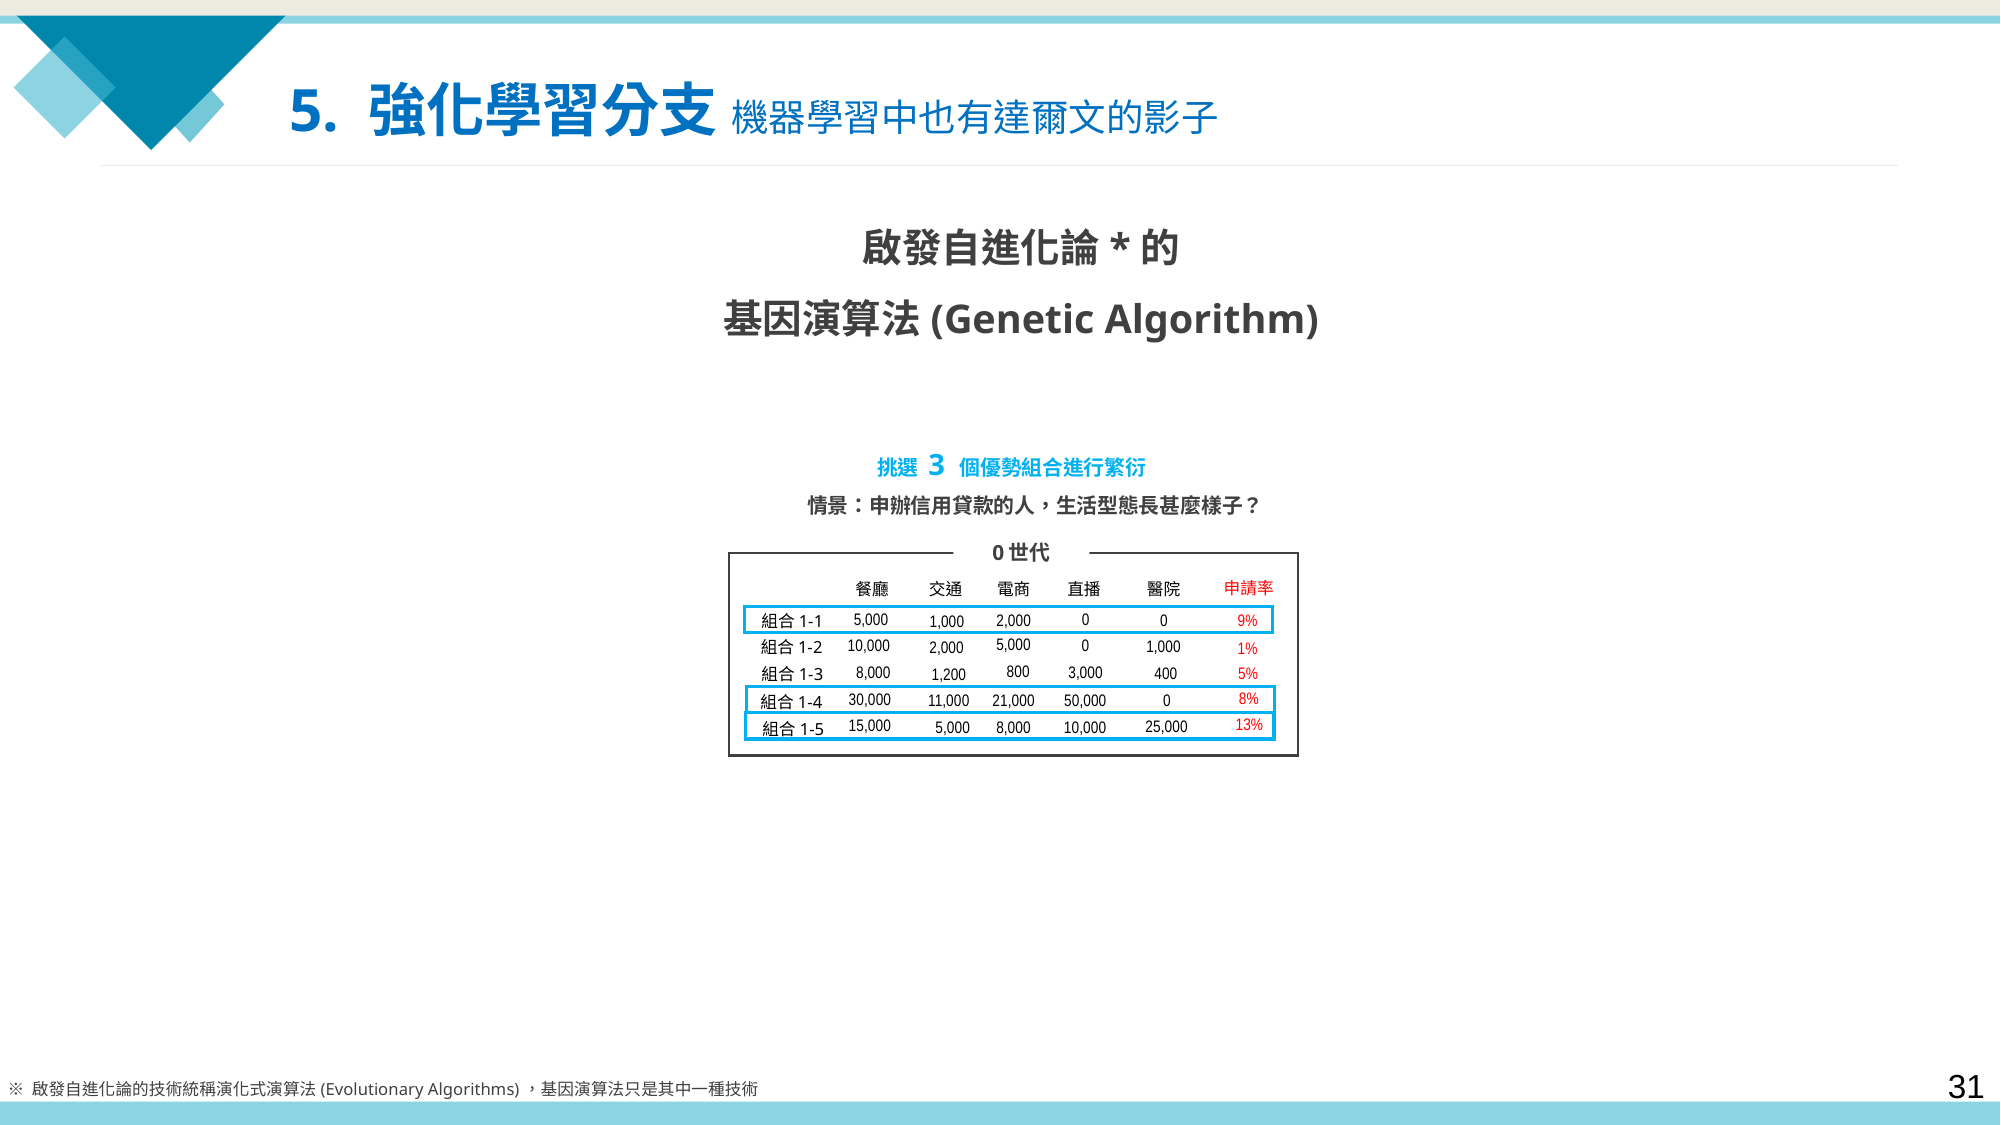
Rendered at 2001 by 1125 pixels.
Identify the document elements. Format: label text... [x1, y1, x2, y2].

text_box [830, 653, 1204, 681]
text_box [827, 707, 1210, 746]
text_box 啟發自進化論*的 基因演算法(Genetic Algorithm) [599, 191, 1443, 350]
text_box 5. 強化學習分支 機器學習中也有達爾文的影子 [274, 31, 1794, 151]
text_box [745, 685, 827, 714]
text_box [745, 714, 827, 740]
text_box [728, 552, 1299, 757]
text_box [743, 605, 828, 634]
text_box 情景：申辦信用貸款的人，生活型態長甚麼樣子？ [783, 472, 1288, 525]
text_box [828, 601, 1204, 626]
text_box 0世代 [953, 519, 1090, 572]
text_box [1204, 570, 1293, 743]
text_box ※ 啟發自進化論的技術統稱演化式演算法(Evolutionary Algorithms)，基因演算法只是其中一種技術 [0, 1061, 1048, 1106]
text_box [826, 626, 1204, 665]
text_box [827, 681, 1204, 707]
text_box 挑選 3 個優勢組合進行繁衍 [860, 421, 1163, 489]
